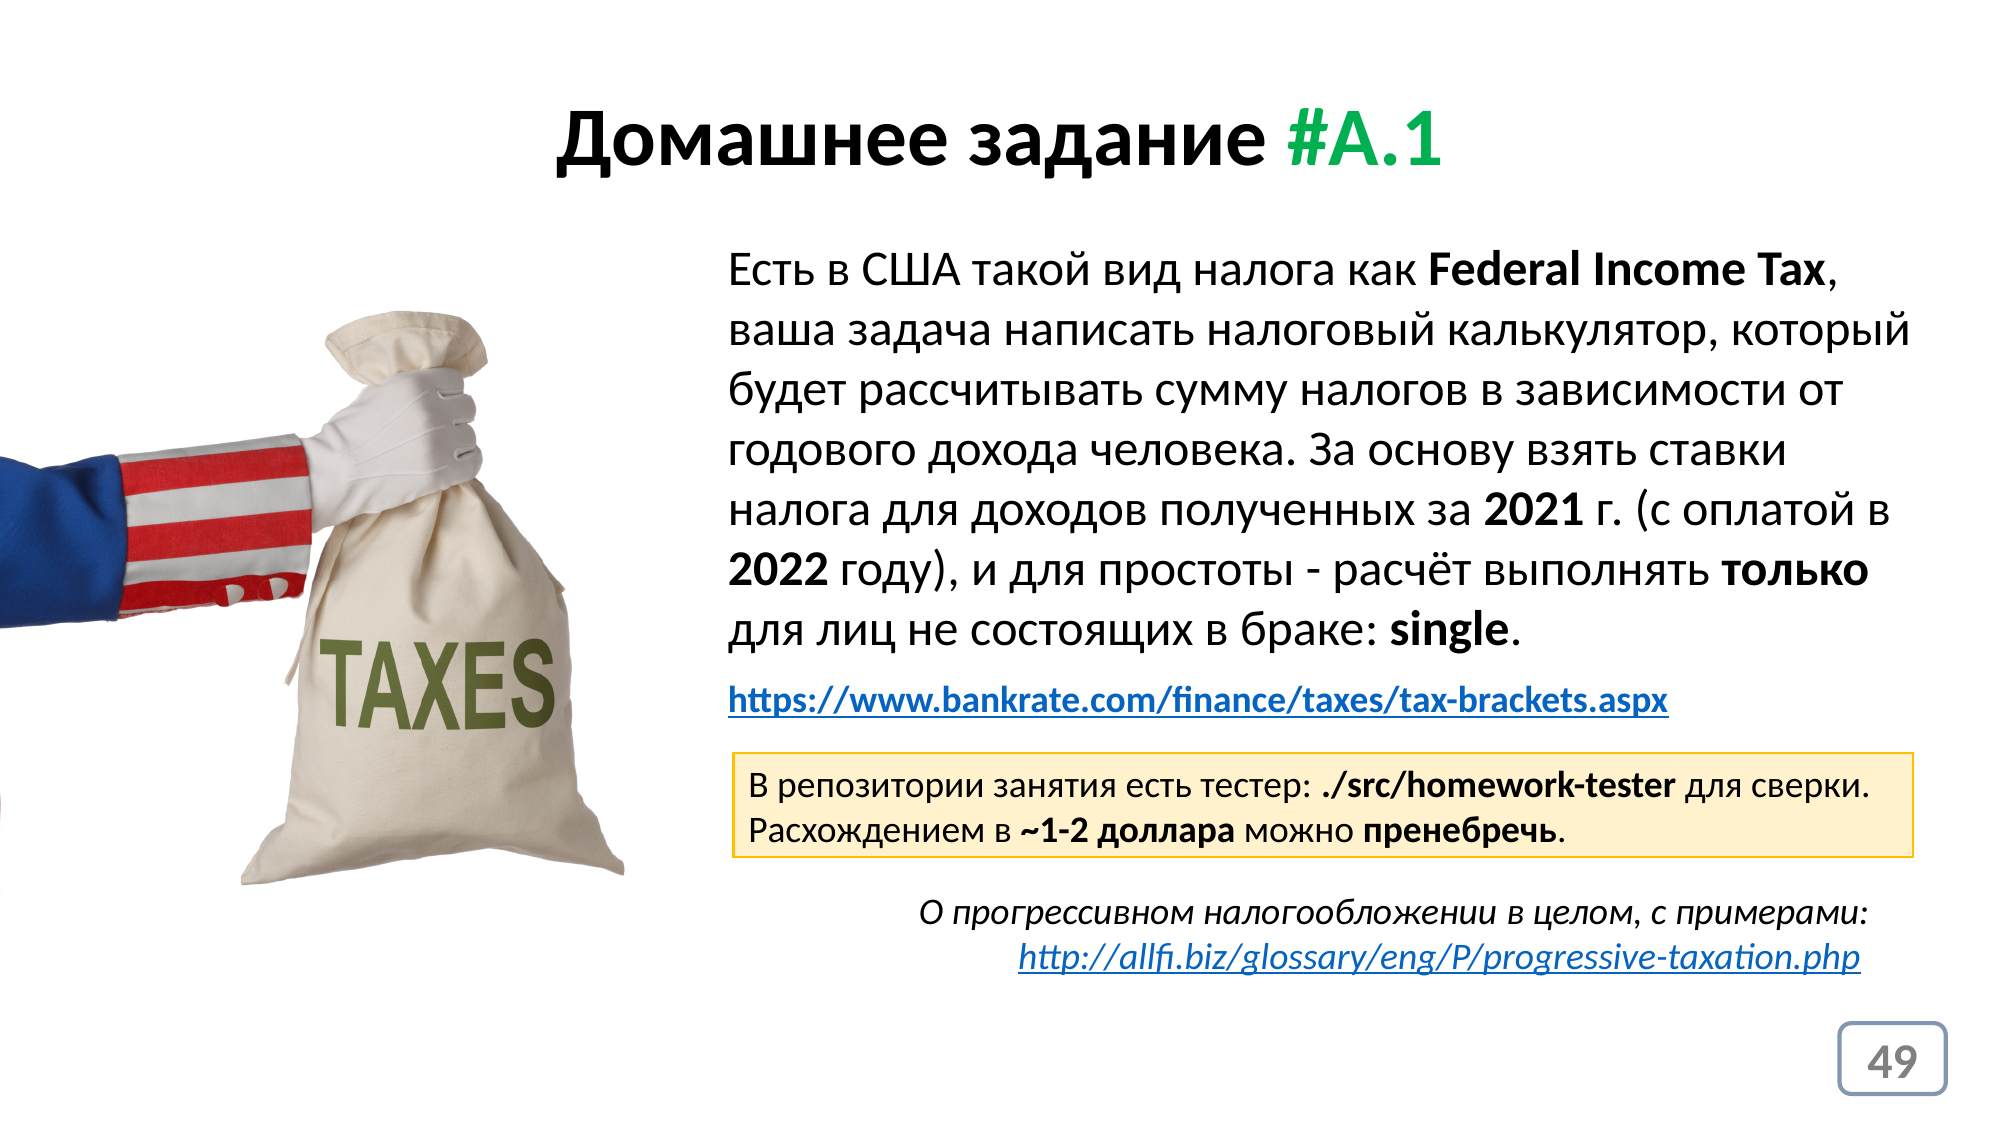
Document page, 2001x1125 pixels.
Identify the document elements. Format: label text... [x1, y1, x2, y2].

text_box https://www.bankrate.com/finance/taxes/tax-brackets.aspx [713, 667, 1899, 728]
text_box Есть в США такой вид налога как Federal Income Tax, ваша задача написать налоговый калькулятор, который будет рассчитывать сумму налогов в зависимости от годового дохода человека. За основу взять ставки налога для доходов полученных за 2021 г. (с оплатой в 2022 году), и для простоты - расчёт выполнять только для лиц не состоящих в браке: single. [713, 227, 1934, 663]
text_box 49 [1838, 1022, 1947, 1096]
text_box О прогрессивном налогообложении в целом, с примерами: http://allfi.biz/glossary/eng/P/progressive-taxation.php [713, 879, 1893, 985]
title Домашнее задание #A.1 [0, 79, 2000, 198]
picture [0, 267, 664, 894]
text_box В репозитории занятия есть тестер: ./src/homework-tester для сверки. Расхождением в ~1-2 доллара можно пренебречь. [732, 752, 1914, 858]
